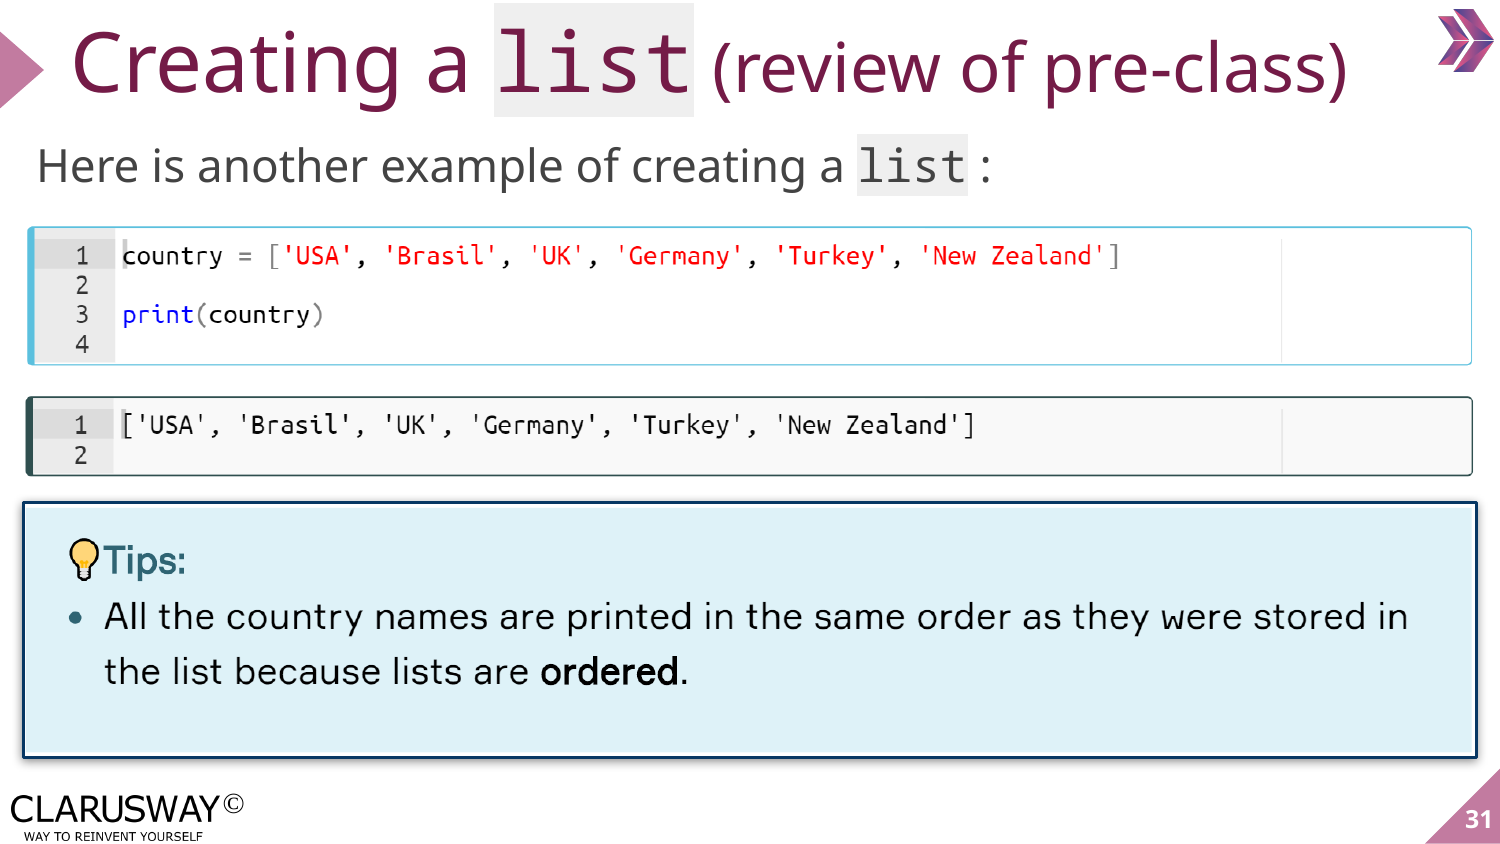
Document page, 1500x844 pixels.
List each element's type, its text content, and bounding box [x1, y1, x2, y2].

picture [1438, 9, 1494, 72]
subtitle Here is another example of creating a list : [36, 131, 1402, 221]
picture [24, 222, 1476, 368]
picture [24, 392, 1476, 477]
slide_number ‹#› [1418, 760, 1494, 838]
title Creating a list (review of pre-class) [70, 28, 1376, 132]
picture [24, 503, 1476, 757]
picture [11, 795, 220, 841]
